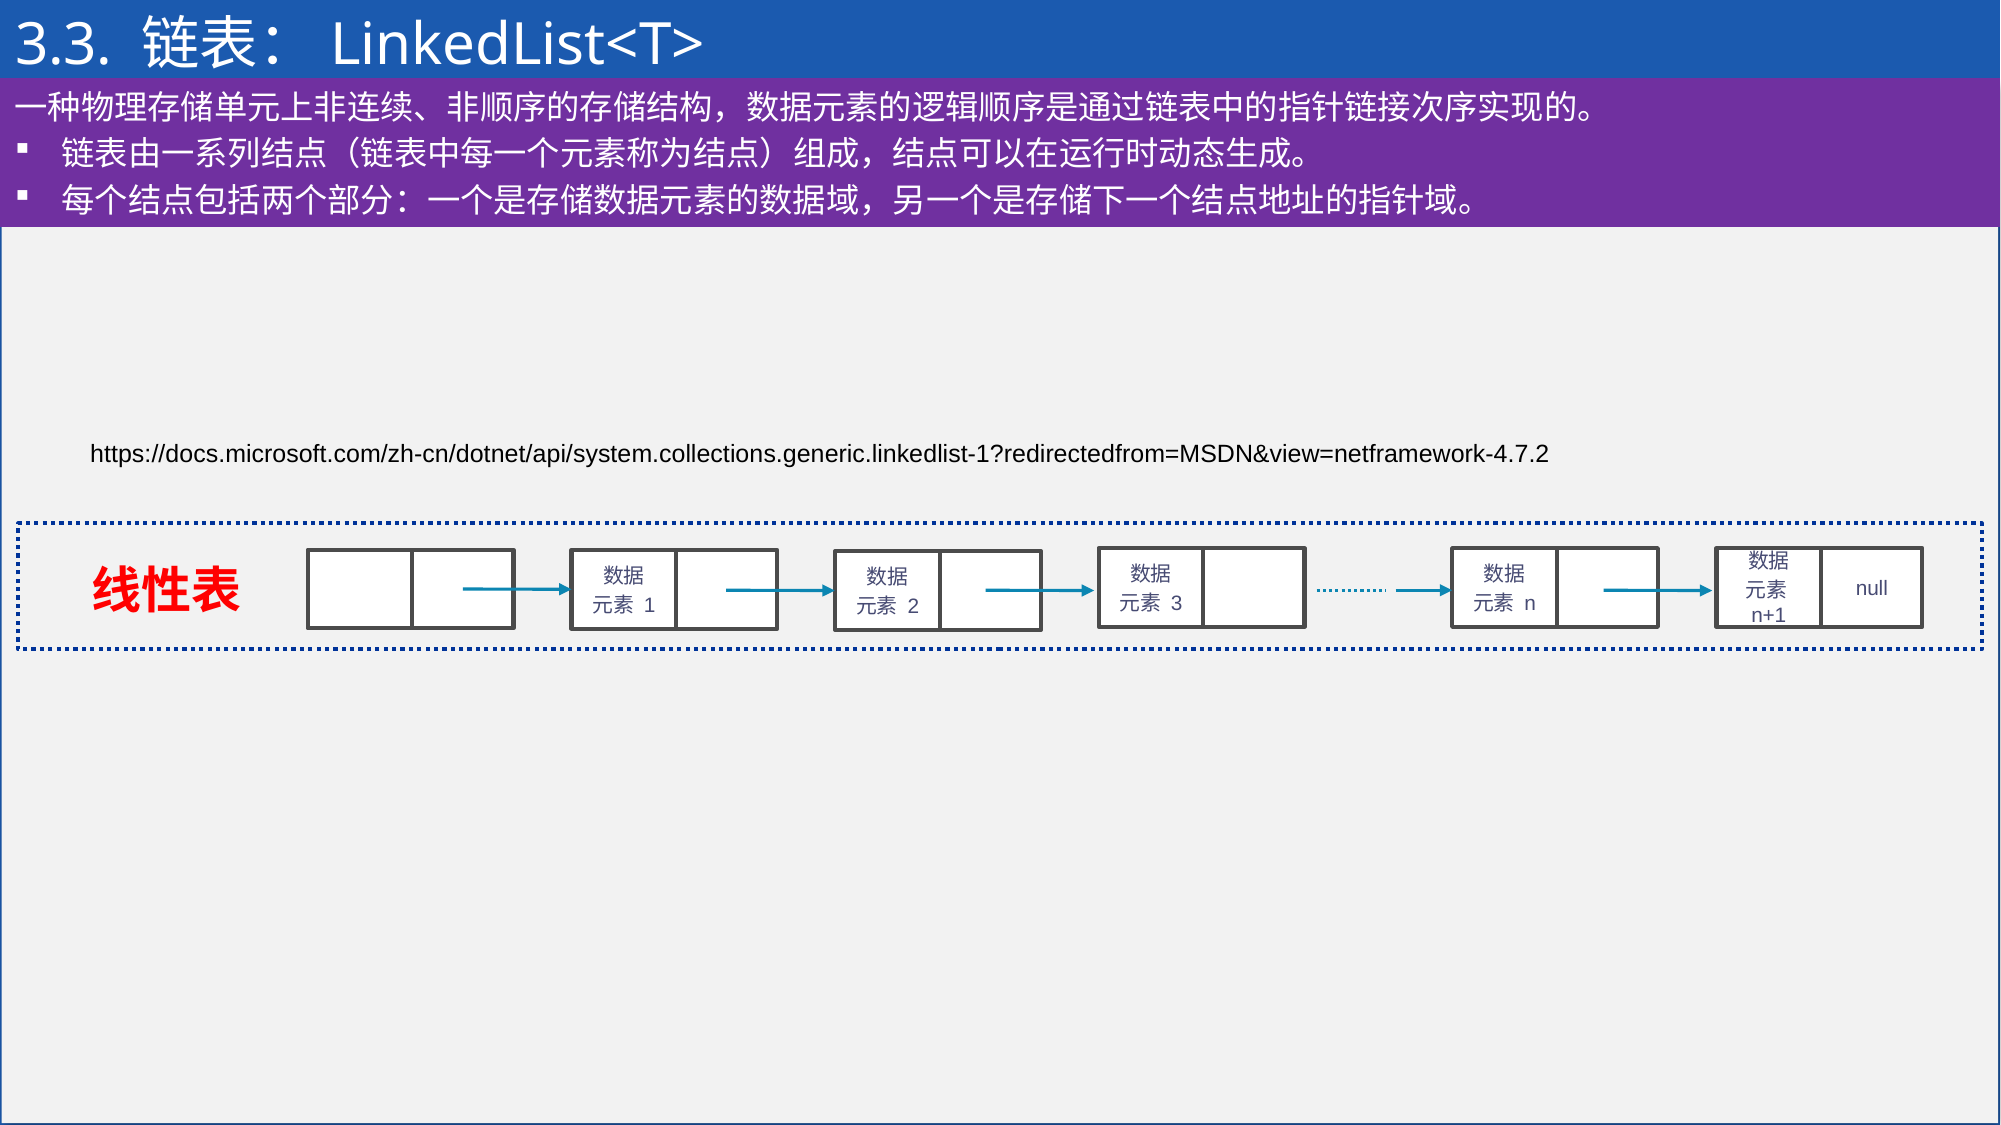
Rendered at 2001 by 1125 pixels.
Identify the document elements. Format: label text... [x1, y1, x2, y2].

text_box 一种物理存储单元上非连续、非顺序的存储结构，数据元素的逻辑顺序是通过链表中的指针链接次序实现的。 链表由一系列结点（链表中每一个元素称为结点）组成，结点可以在运行时动态生成。 每个结点包括两个部分：一个是存储数据元素的数据域，另一个是存储下一个结点地址的指针域。 [0, 78, 2000, 227]
title 3.3. 链表：LinkedList<T> [0, 1, 2000, 78]
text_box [18, 523, 1982, 650]
text_box https://docs.microsoft.com/zh-cn/dotnet/api/system.collections.generic.linkedlist-1?redirectedfrom=MSDN&view=netframework-4.7.2 [75, 430, 2000, 475]
